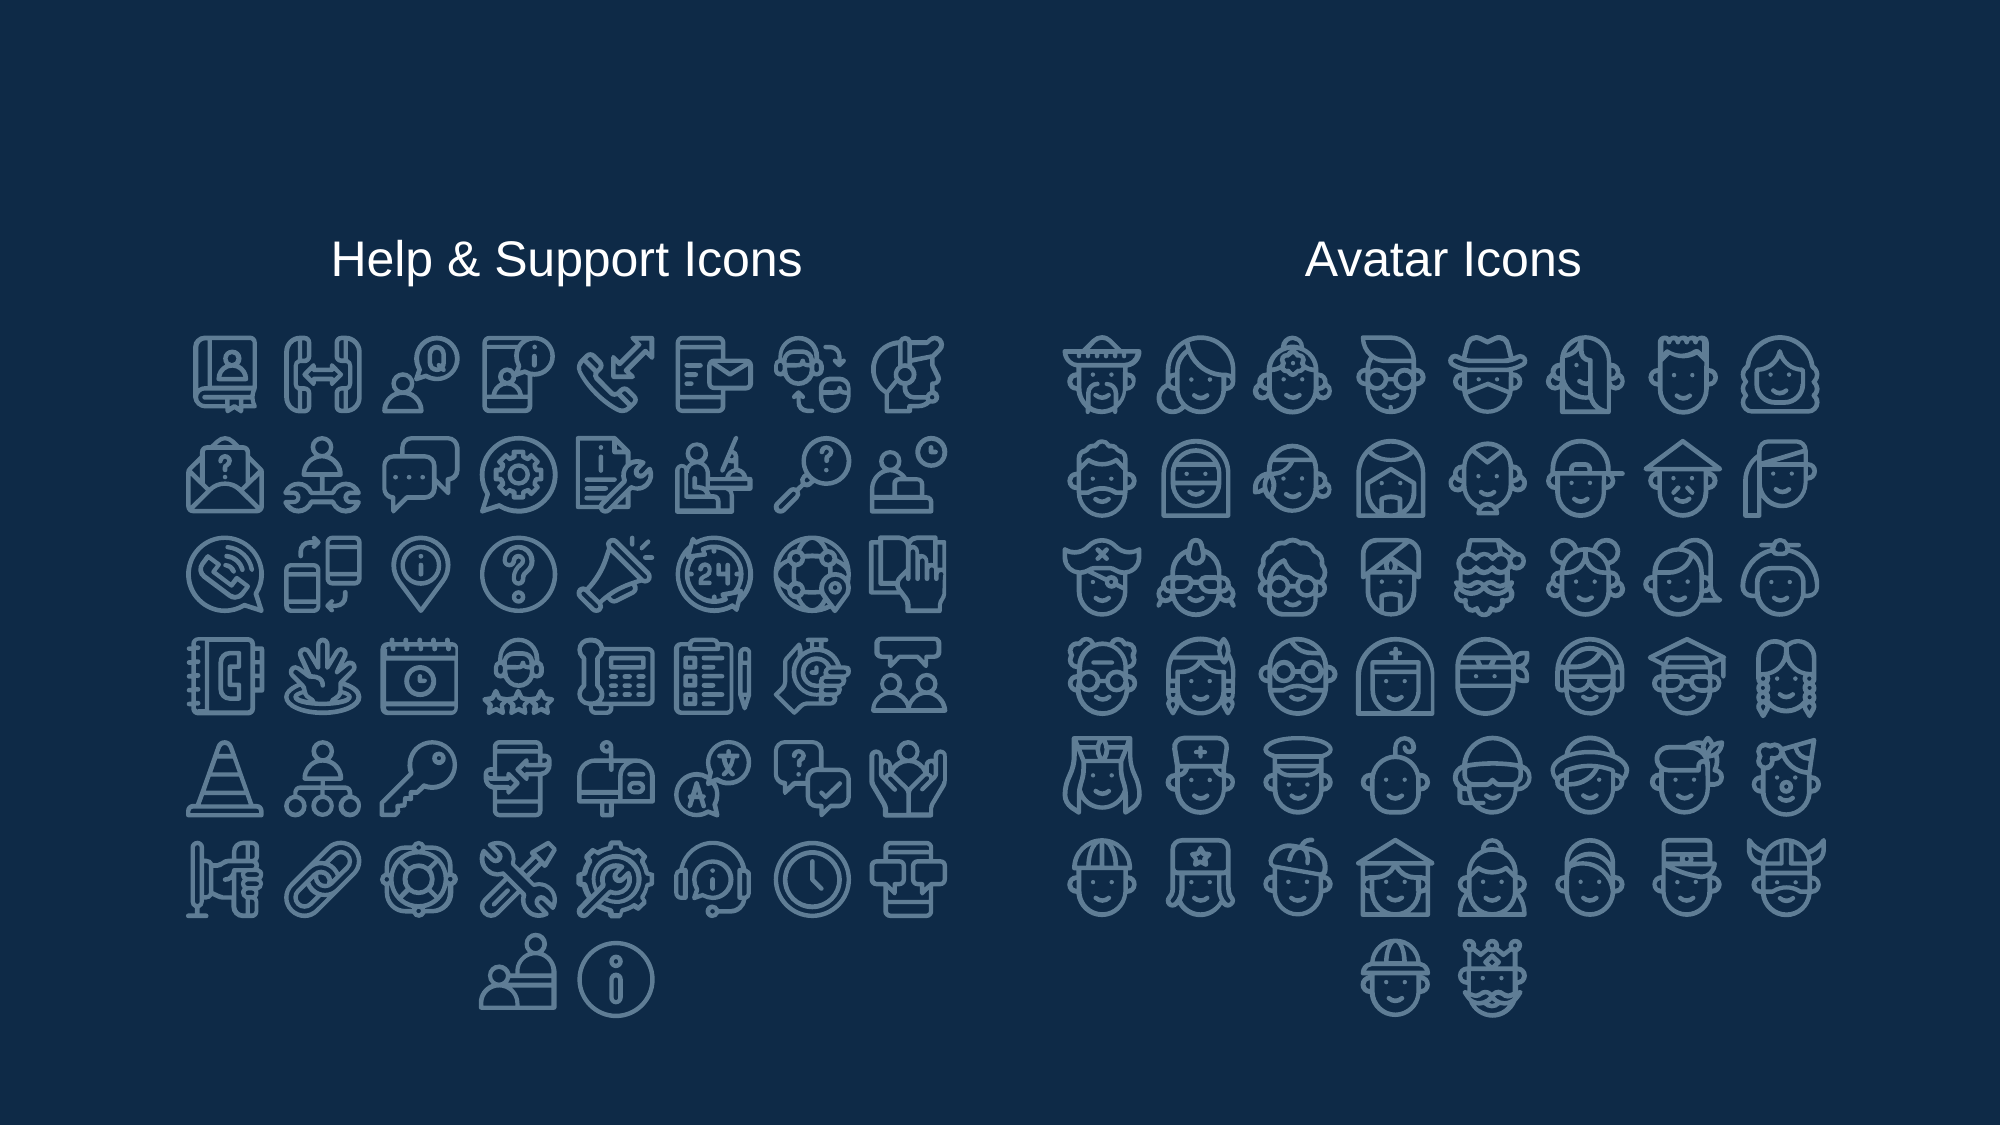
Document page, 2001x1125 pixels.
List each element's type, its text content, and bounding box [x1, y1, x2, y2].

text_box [675, 335, 754, 414]
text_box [1360, 537, 1422, 617]
text_box [185, 840, 264, 919]
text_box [1652, 837, 1722, 918]
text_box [773, 739, 852, 818]
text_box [381, 435, 460, 514]
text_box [1742, 438, 1818, 519]
text_box [1453, 538, 1526, 618]
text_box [577, 637, 655, 716]
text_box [1642, 537, 1723, 617]
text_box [1165, 636, 1236, 716]
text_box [1550, 735, 1630, 815]
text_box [1755, 638, 1817, 719]
text_box [283, 436, 361, 514]
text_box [1155, 537, 1237, 618]
text_box [186, 740, 264, 818]
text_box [1252, 335, 1333, 415]
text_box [477, 840, 559, 919]
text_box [1554, 636, 1625, 716]
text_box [576, 739, 656, 818]
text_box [482, 637, 555, 716]
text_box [1740, 537, 1820, 618]
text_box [479, 435, 558, 514]
text_box [483, 740, 552, 818]
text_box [1356, 438, 1426, 519]
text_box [1355, 636, 1436, 717]
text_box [1065, 636, 1140, 717]
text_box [673, 637, 752, 716]
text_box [673, 840, 752, 919]
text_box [1642, 438, 1724, 519]
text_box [1545, 438, 1626, 519]
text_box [773, 637, 852, 716]
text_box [1360, 735, 1431, 815]
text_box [192, 335, 258, 414]
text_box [1360, 938, 1431, 1018]
text_box [576, 840, 655, 919]
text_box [283, 535, 362, 614]
text_box [284, 740, 362, 818]
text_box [1751, 737, 1822, 818]
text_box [1062, 735, 1142, 815]
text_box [1066, 837, 1138, 918]
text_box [482, 335, 556, 414]
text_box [577, 940, 655, 1019]
text_box [869, 840, 948, 919]
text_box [773, 535, 852, 614]
text_box [284, 637, 362, 716]
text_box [869, 435, 948, 514]
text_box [1164, 837, 1237, 918]
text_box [1448, 441, 1528, 516]
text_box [1746, 837, 1827, 918]
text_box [1545, 334, 1626, 415]
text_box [773, 335, 852, 414]
text_box [869, 740, 947, 818]
text_box [868, 535, 947, 614]
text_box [479, 535, 558, 614]
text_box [1355, 837, 1436, 918]
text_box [675, 535, 754, 614]
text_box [185, 435, 265, 514]
text_box [478, 932, 557, 1010]
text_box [673, 739, 752, 818]
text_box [1648, 335, 1719, 415]
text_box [283, 335, 362, 414]
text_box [575, 435, 655, 514]
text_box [391, 535, 451, 614]
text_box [186, 636, 265, 716]
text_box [1062, 334, 1142, 415]
text_box [284, 840, 362, 919]
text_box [1740, 334, 1820, 414]
text_box [379, 840, 458, 918]
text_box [381, 335, 460, 414]
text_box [1067, 438, 1137, 519]
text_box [1356, 335, 1426, 415]
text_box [1457, 837, 1528, 918]
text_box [1455, 636, 1530, 717]
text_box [1165, 735, 1236, 816]
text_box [185, 535, 265, 614]
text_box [1649, 735, 1725, 815]
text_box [1452, 735, 1533, 815]
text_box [1161, 438, 1232, 519]
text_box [1554, 837, 1625, 918]
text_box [1256, 537, 1329, 617]
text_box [870, 636, 948, 713]
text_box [1263, 837, 1333, 917]
title Help & Support Icons [185, 206, 948, 312]
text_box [379, 739, 460, 818]
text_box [772, 435, 852, 514]
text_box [1252, 443, 1333, 514]
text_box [1545, 537, 1626, 618]
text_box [1647, 636, 1727, 716]
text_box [1263, 735, 1333, 815]
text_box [1062, 537, 1142, 617]
text_box [675, 435, 753, 514]
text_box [1156, 335, 1236, 415]
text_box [1258, 636, 1338, 717]
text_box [575, 535, 655, 614]
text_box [575, 335, 655, 414]
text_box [1457, 938, 1528, 1018]
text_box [1446, 334, 1529, 415]
title Avatar Icons [1062, 206, 1825, 312]
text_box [773, 840, 852, 919]
text_box [871, 335, 945, 414]
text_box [380, 637, 460, 716]
